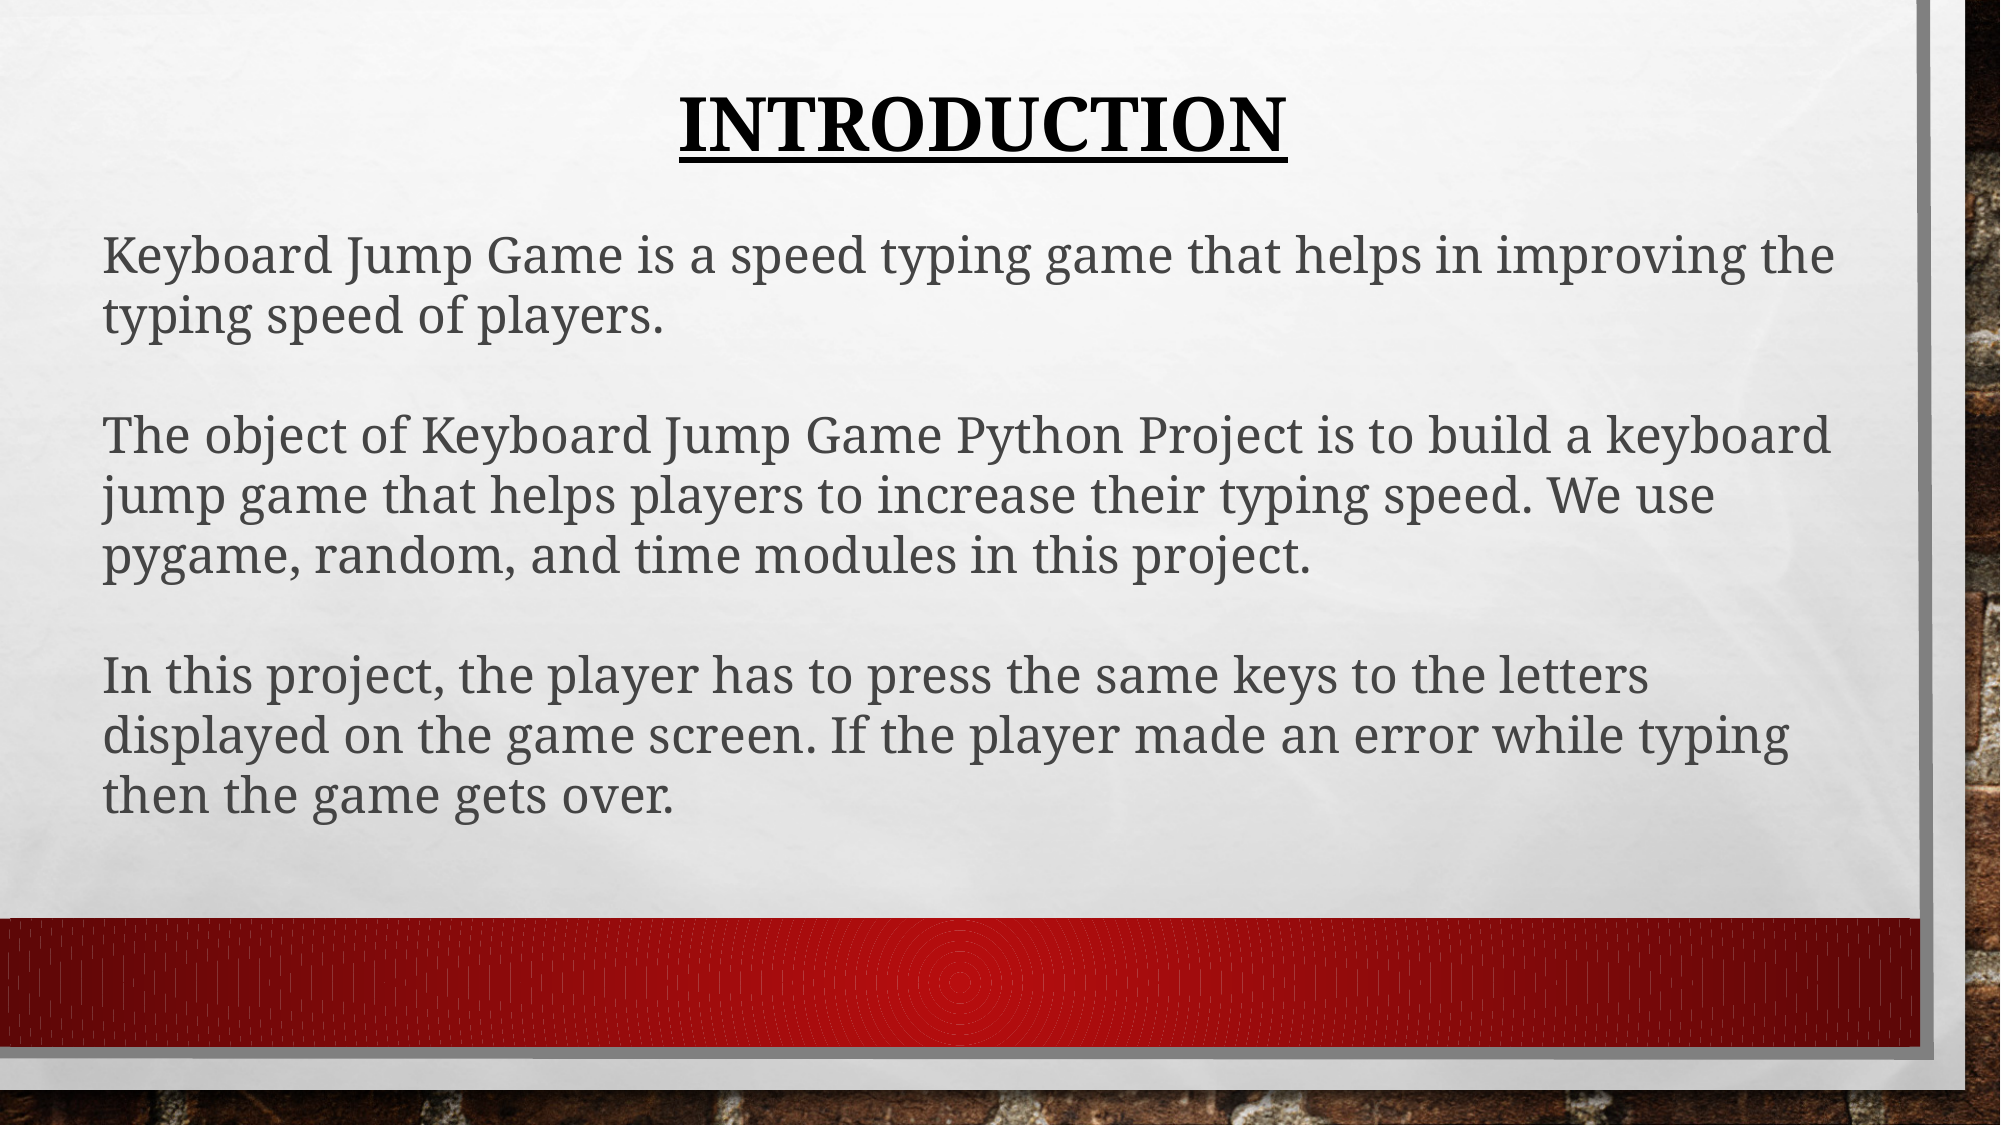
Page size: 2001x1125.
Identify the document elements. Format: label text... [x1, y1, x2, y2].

text_box Keyboard Jump Game is a speed typing game that helps in improving the typing speed of players. The object of Keyboard Jump Game Python Project is to build a keyboard jump game that helps players to increase their typing speed. We use pygame, random, and time modules in this project. In this project, the player has to press the same keys to the letters displayed on the game screen. If the player made an error while typing then the game gets over. [87, 215, 1858, 831]
text_box INTRODUCTION [664, 69, 1303, 174]
picture [0, 0, 2000, 1125]
